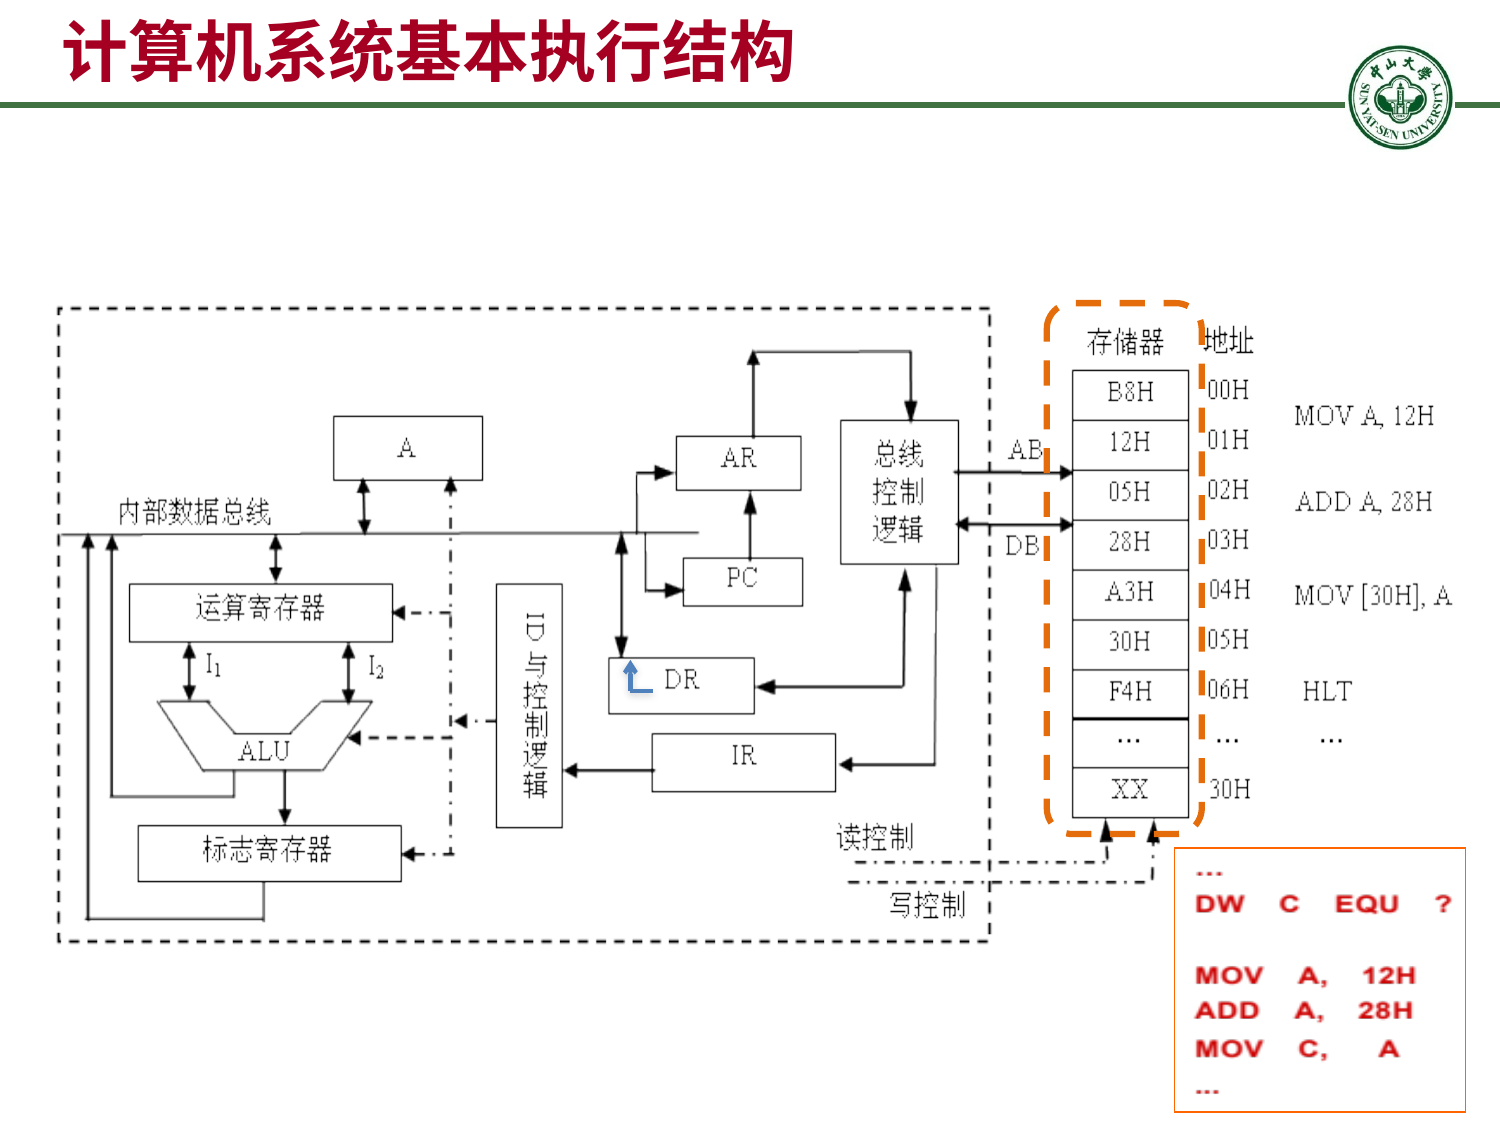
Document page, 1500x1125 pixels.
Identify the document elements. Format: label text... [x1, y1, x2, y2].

title 计算机系统基本执行结构 [46, 2, 1193, 93]
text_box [630, 659, 653, 692]
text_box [1174, 848, 1466, 1112]
picture [46, 302, 1466, 953]
picture [1345, 42, 1455, 152]
